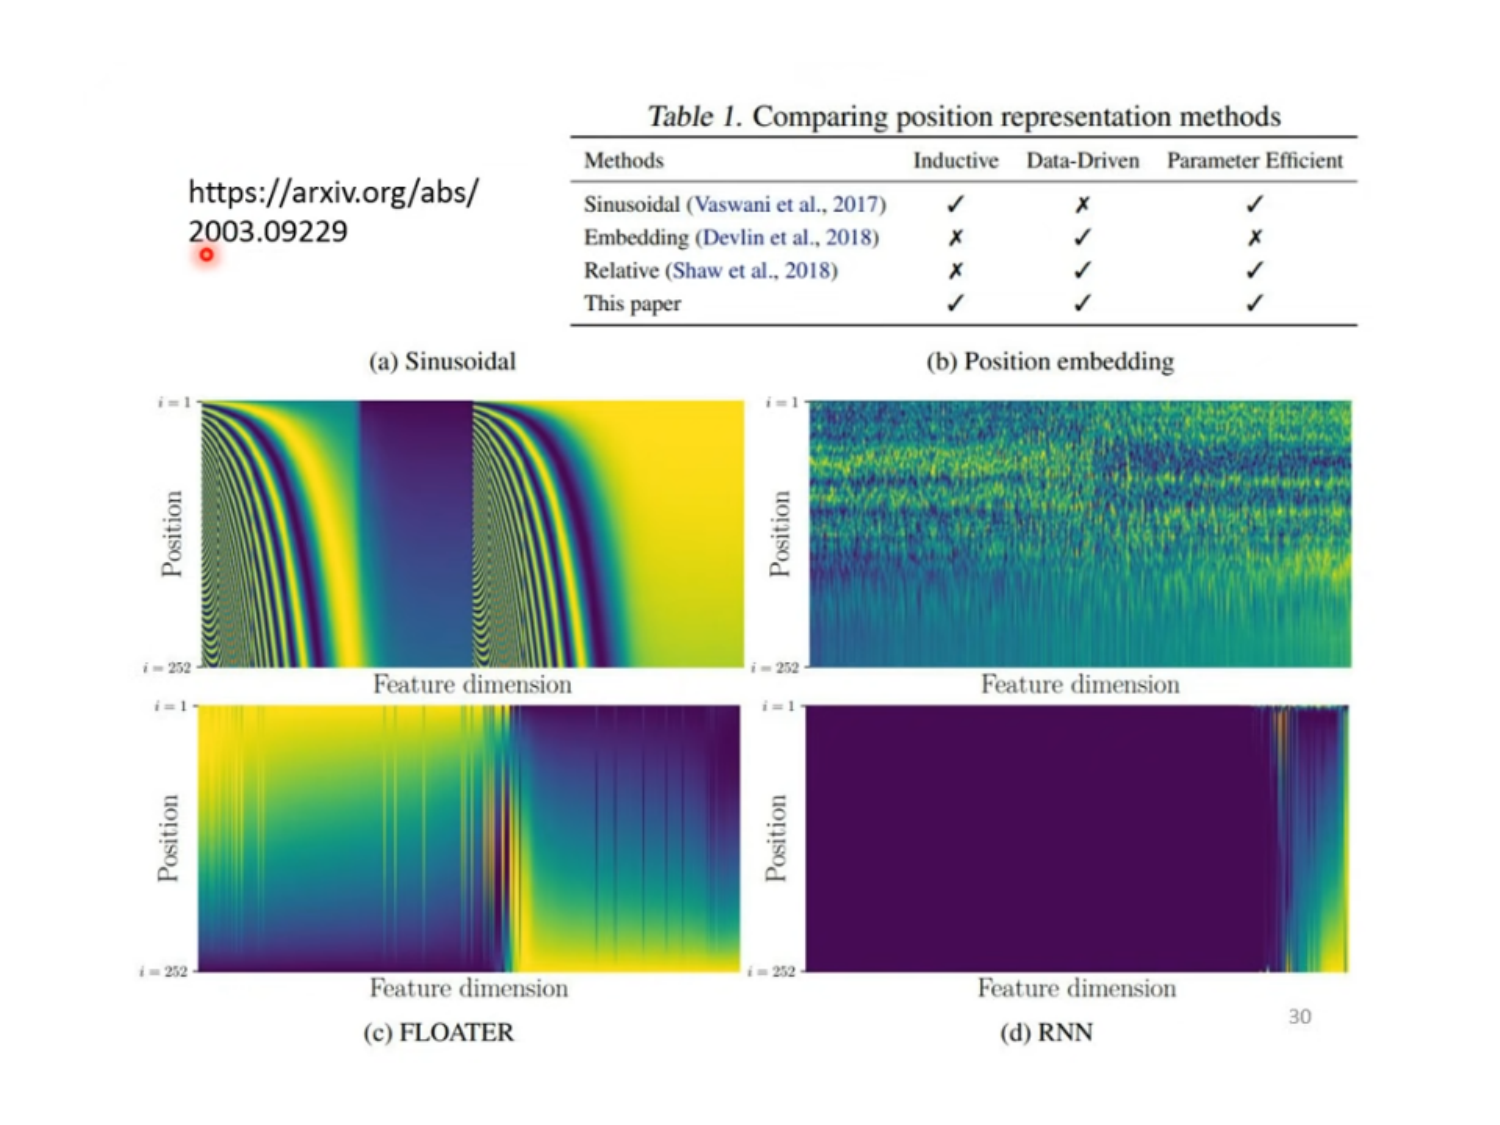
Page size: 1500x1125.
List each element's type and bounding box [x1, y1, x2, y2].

picture [83, 62, 1417, 1063]
